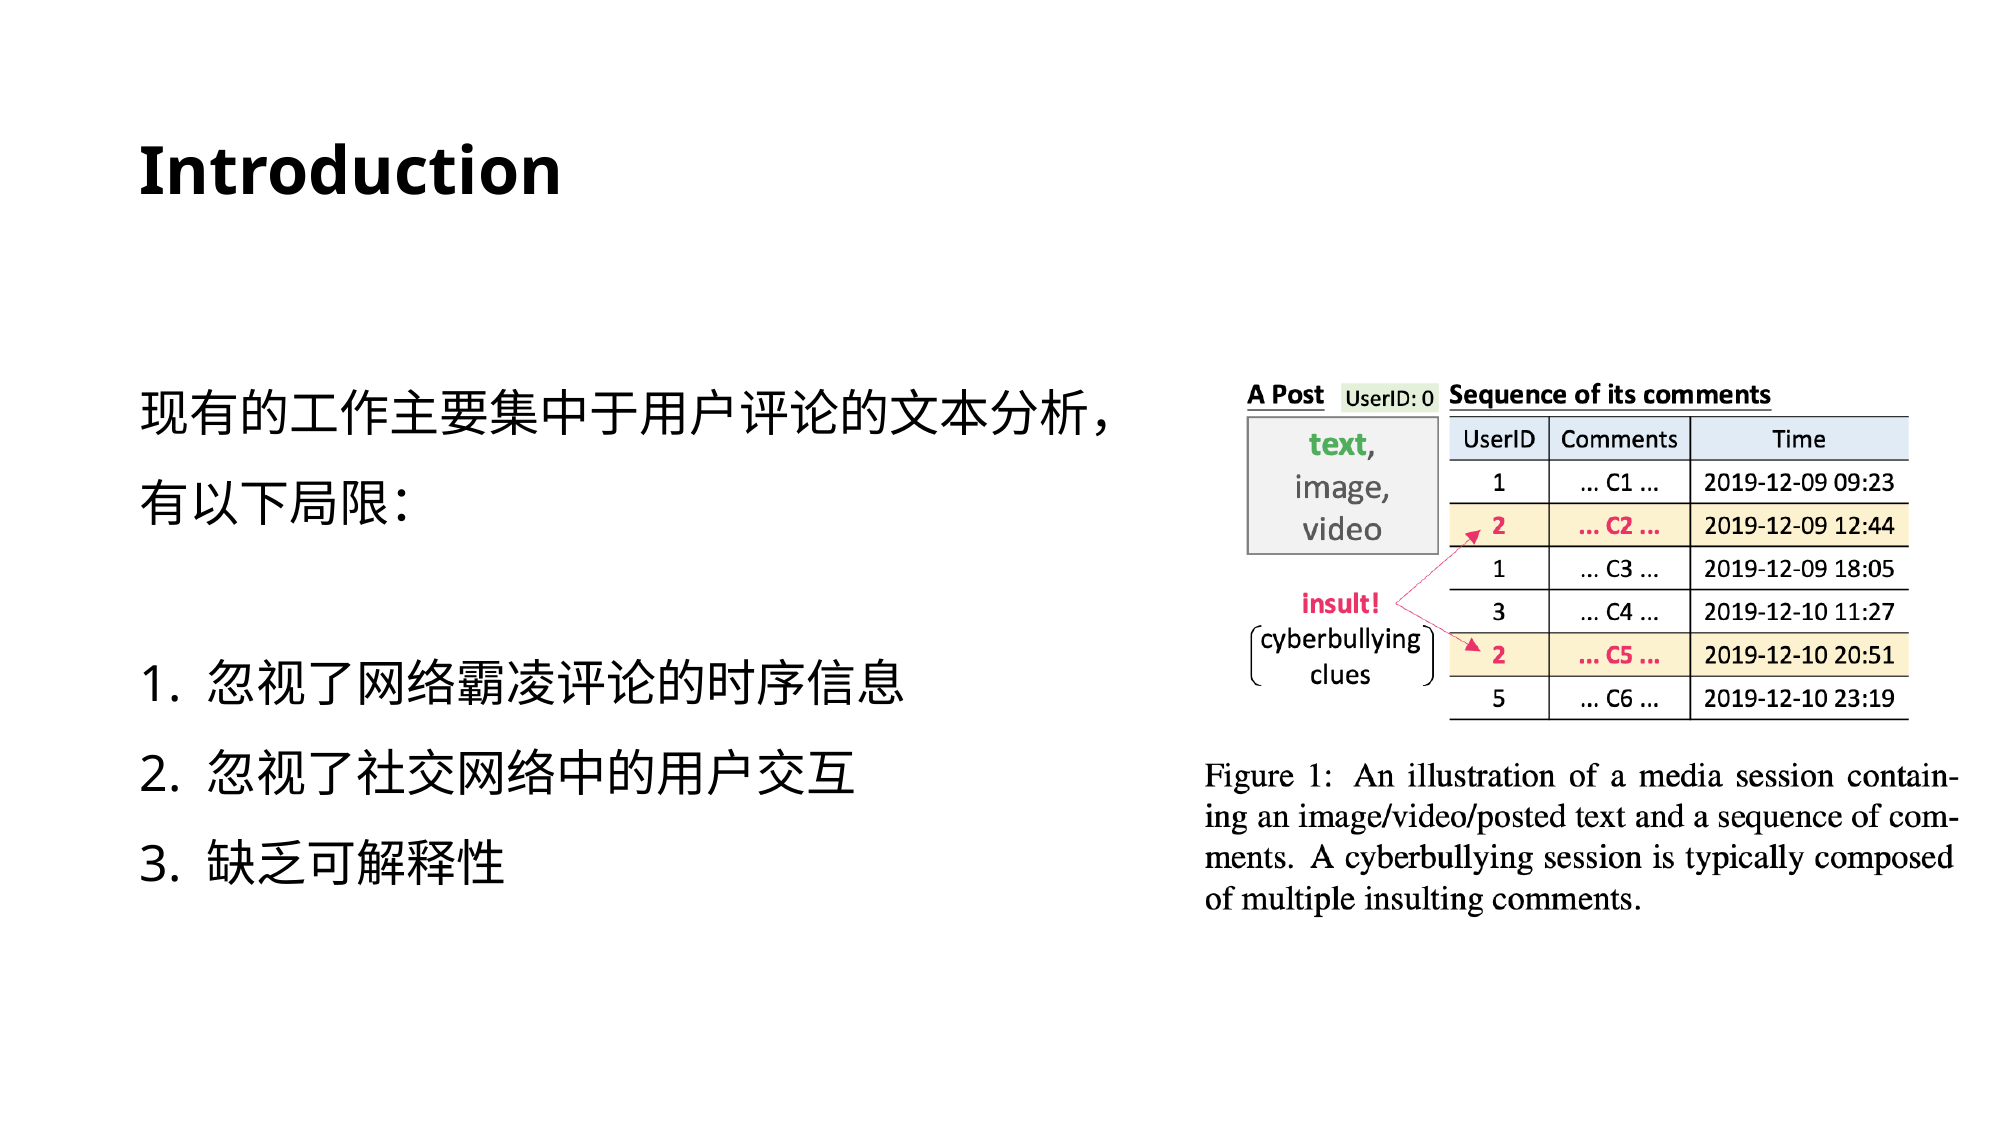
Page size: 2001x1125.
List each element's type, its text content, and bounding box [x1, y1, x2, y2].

text_box 现有的工作主要集中于用户评论的文本分析，有以下局限： 1. 忽视了网络霸凌评论的时序信息 2. 忽视了社交网络中的用户交互 3. 缺乏可解释性 [125, 343, 1150, 1034]
text_box Introduction [125, 120, 632, 216]
picture [1176, 342, 1969, 928]
